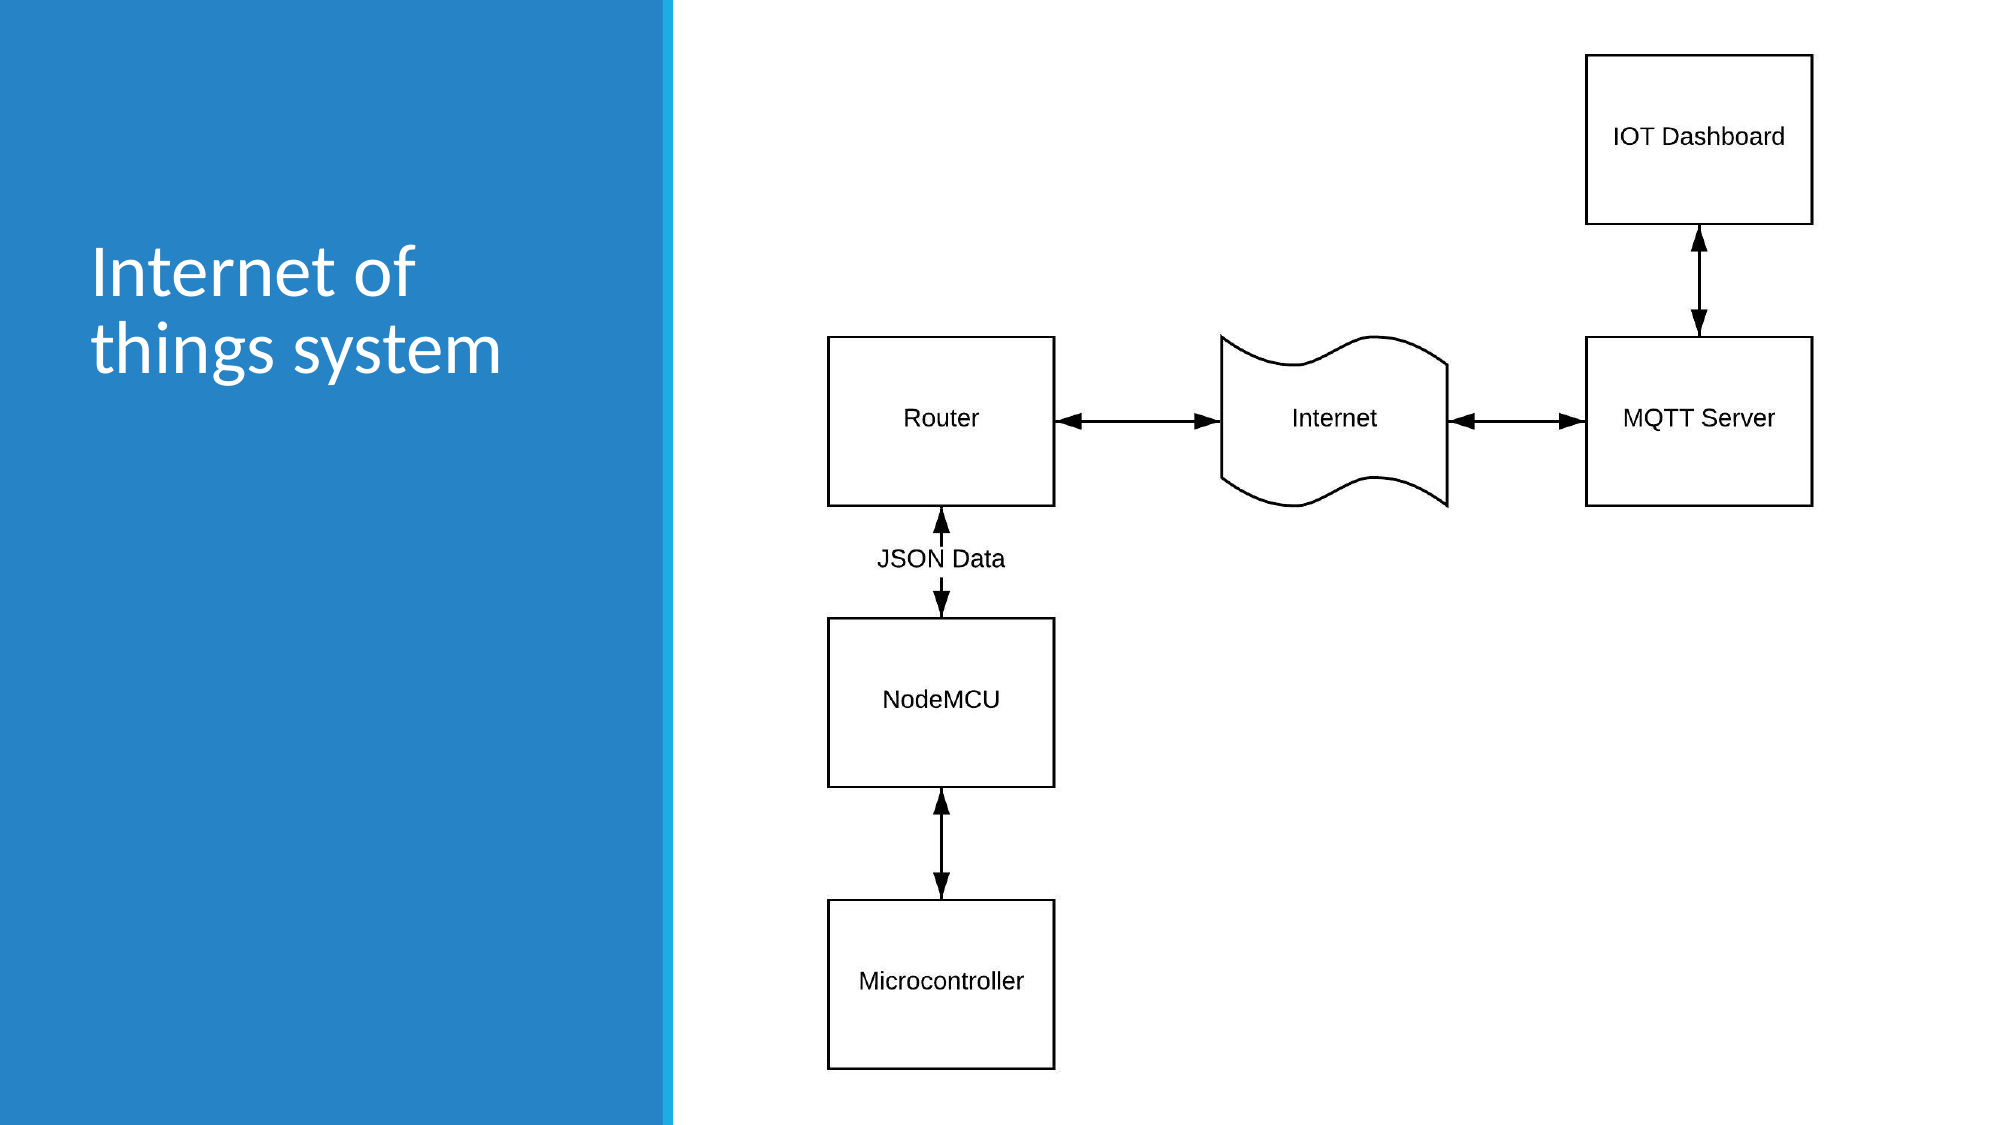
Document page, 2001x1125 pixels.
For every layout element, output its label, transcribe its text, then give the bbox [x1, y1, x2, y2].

title Internet of things system [75, 97, 600, 473]
picture [772, 0, 1868, 1125]
